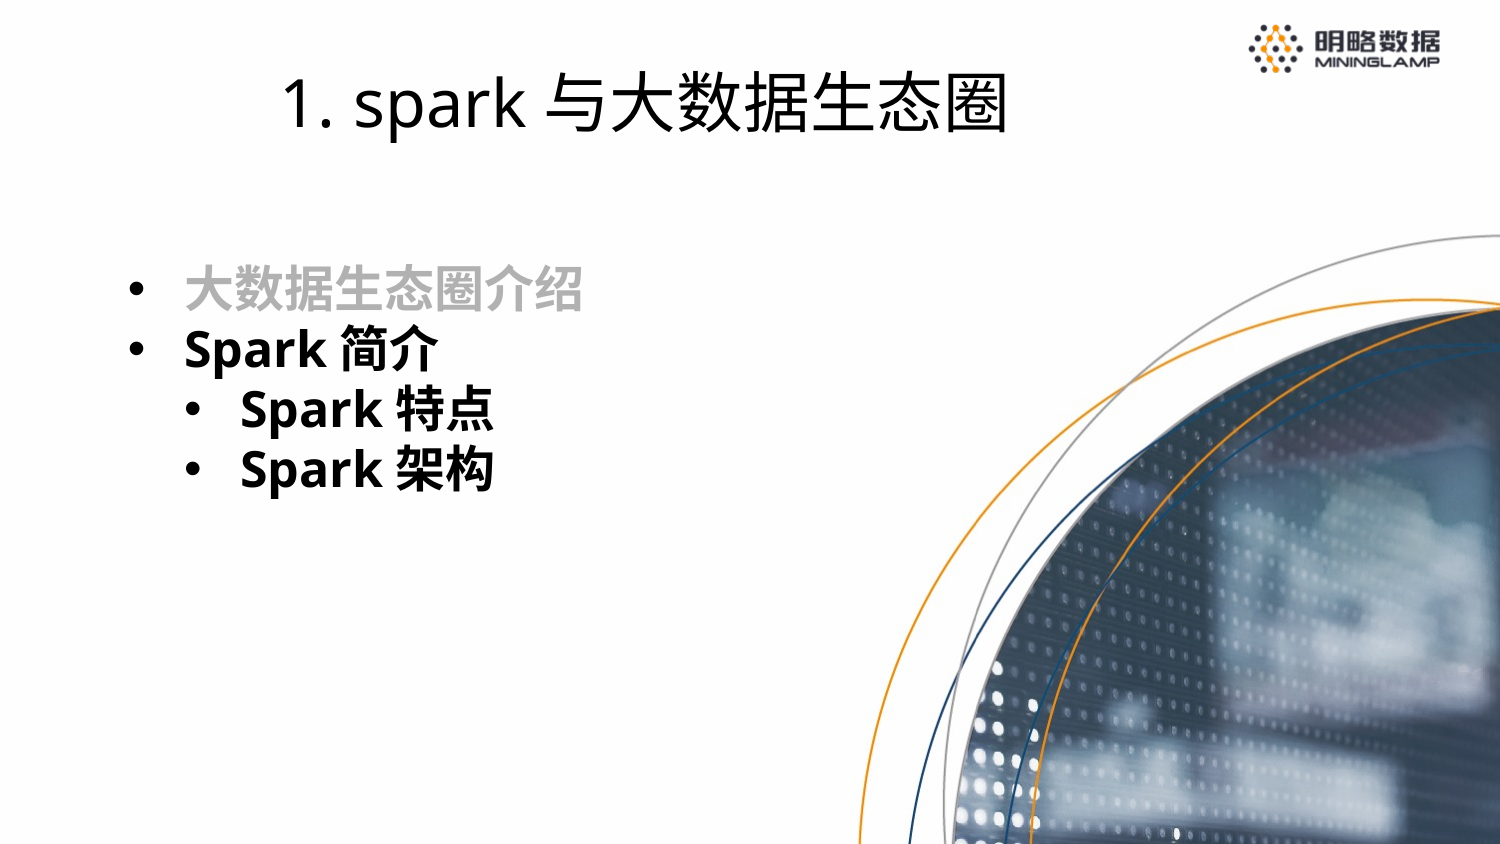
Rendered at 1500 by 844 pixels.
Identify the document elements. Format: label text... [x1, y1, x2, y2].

text_box 大数据生态圈介绍 Spark简介 Spark特点 Spark架构 [113, 250, 812, 506]
text_box 1. spark与大数据生态圈 [265, 53, 1171, 148]
picture [1, 0, 1500, 844]
